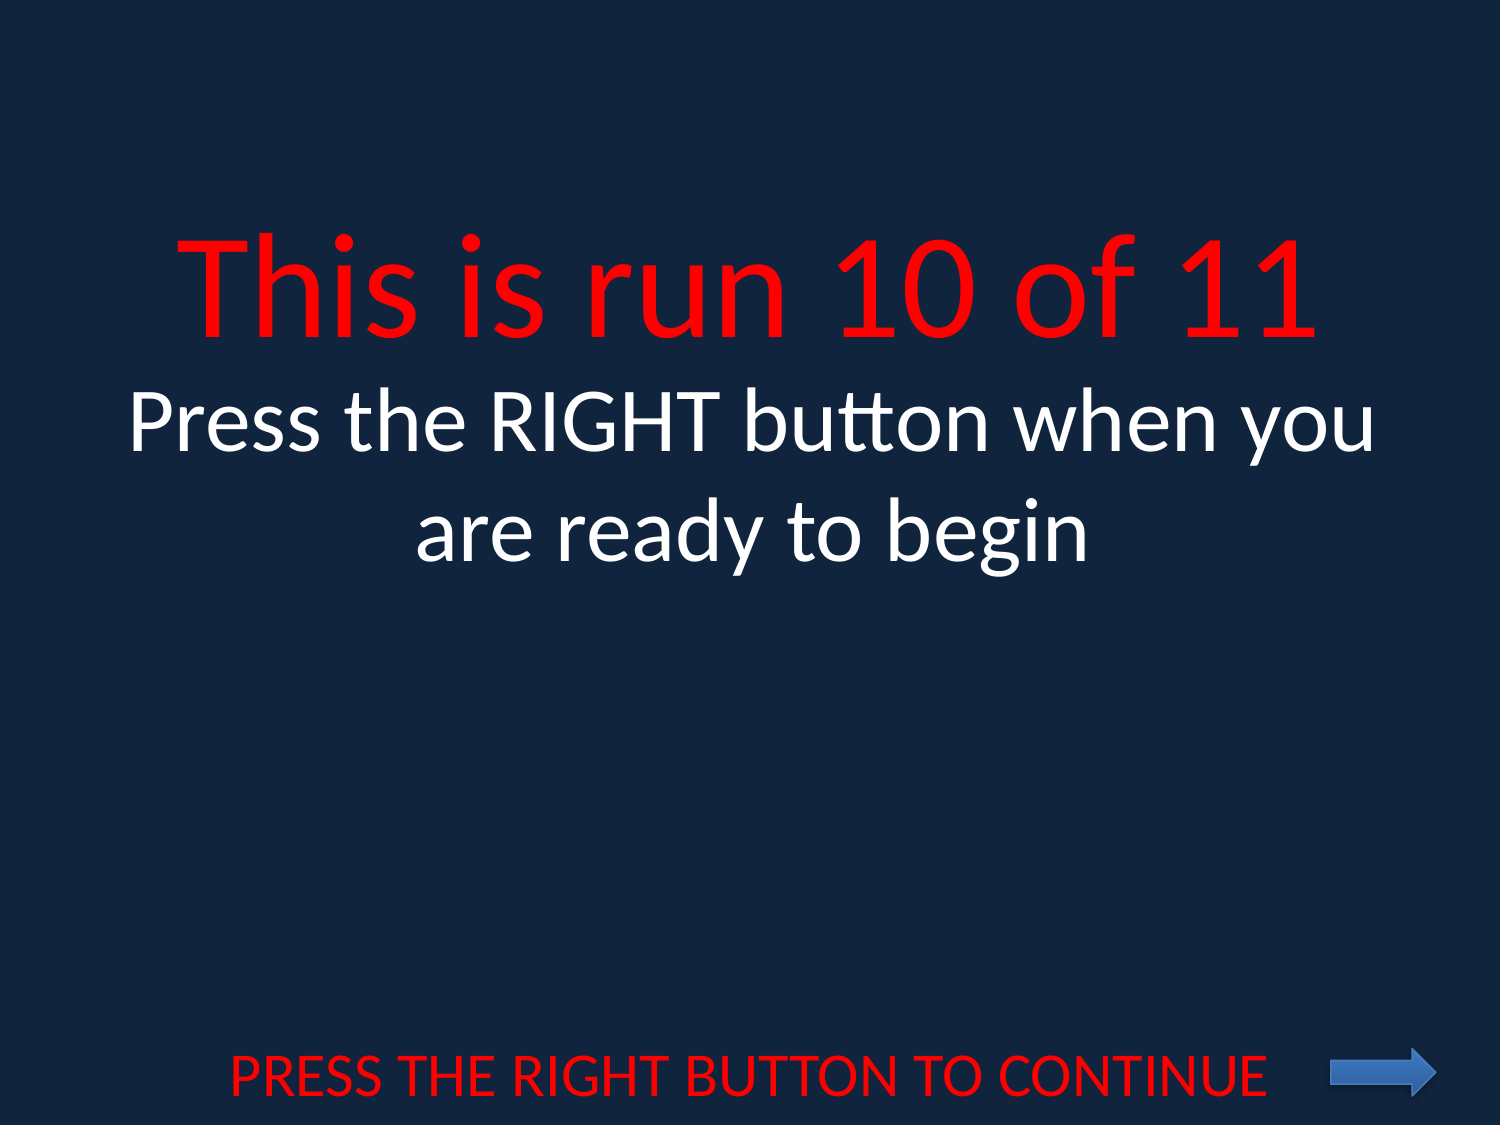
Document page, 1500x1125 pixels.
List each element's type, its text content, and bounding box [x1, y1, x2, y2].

title Press the RIGHT button when you are ready to begin [59, 349, 1448, 591]
text_box This is run 10 of 11 [0, 223, 1500, 332]
text_box PRESS THE RIGHT BUTTON TO CONTINUE [0, 1017, 1500, 1125]
